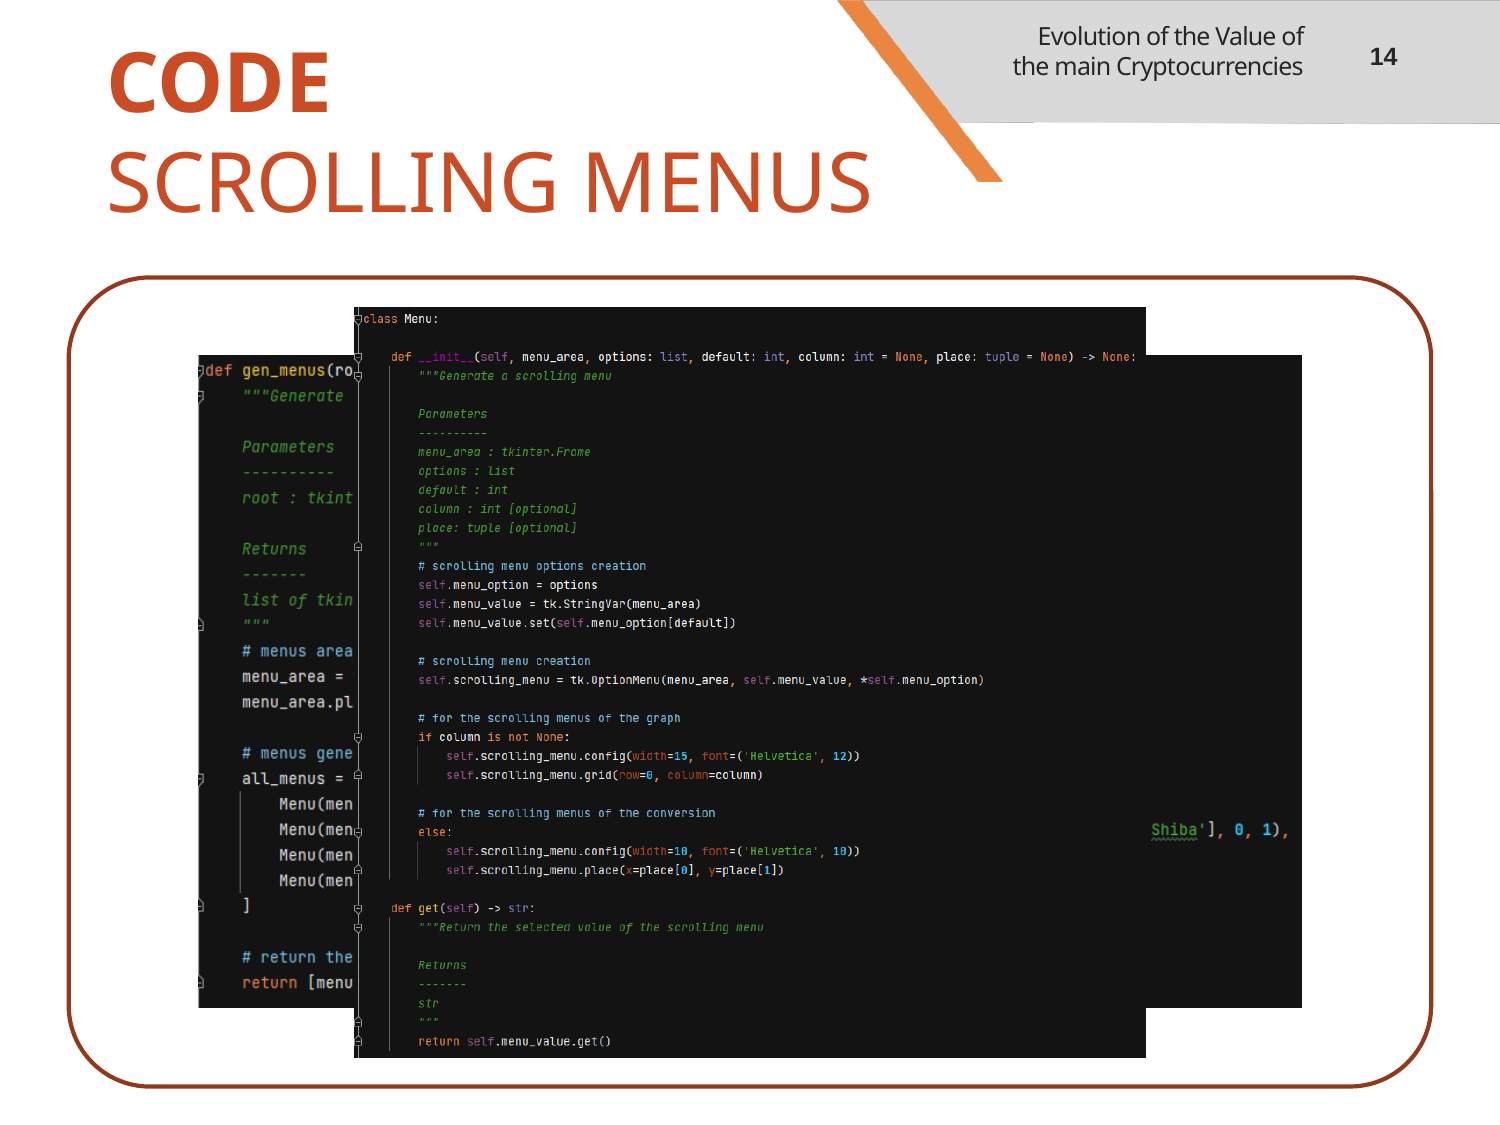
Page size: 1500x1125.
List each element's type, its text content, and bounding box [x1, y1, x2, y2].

picture [197, 307, 1302, 1058]
text_box [66, 275, 1434, 1089]
title CODE SCROLLING MENUS [76, 77, 880, 182]
picture [837, 0, 1500, 182]
text_box Evolution of the Value of the main Cryptocurrencies [848, 18, 1319, 88]
slide_number 14 [1342, 28, 1425, 78]
